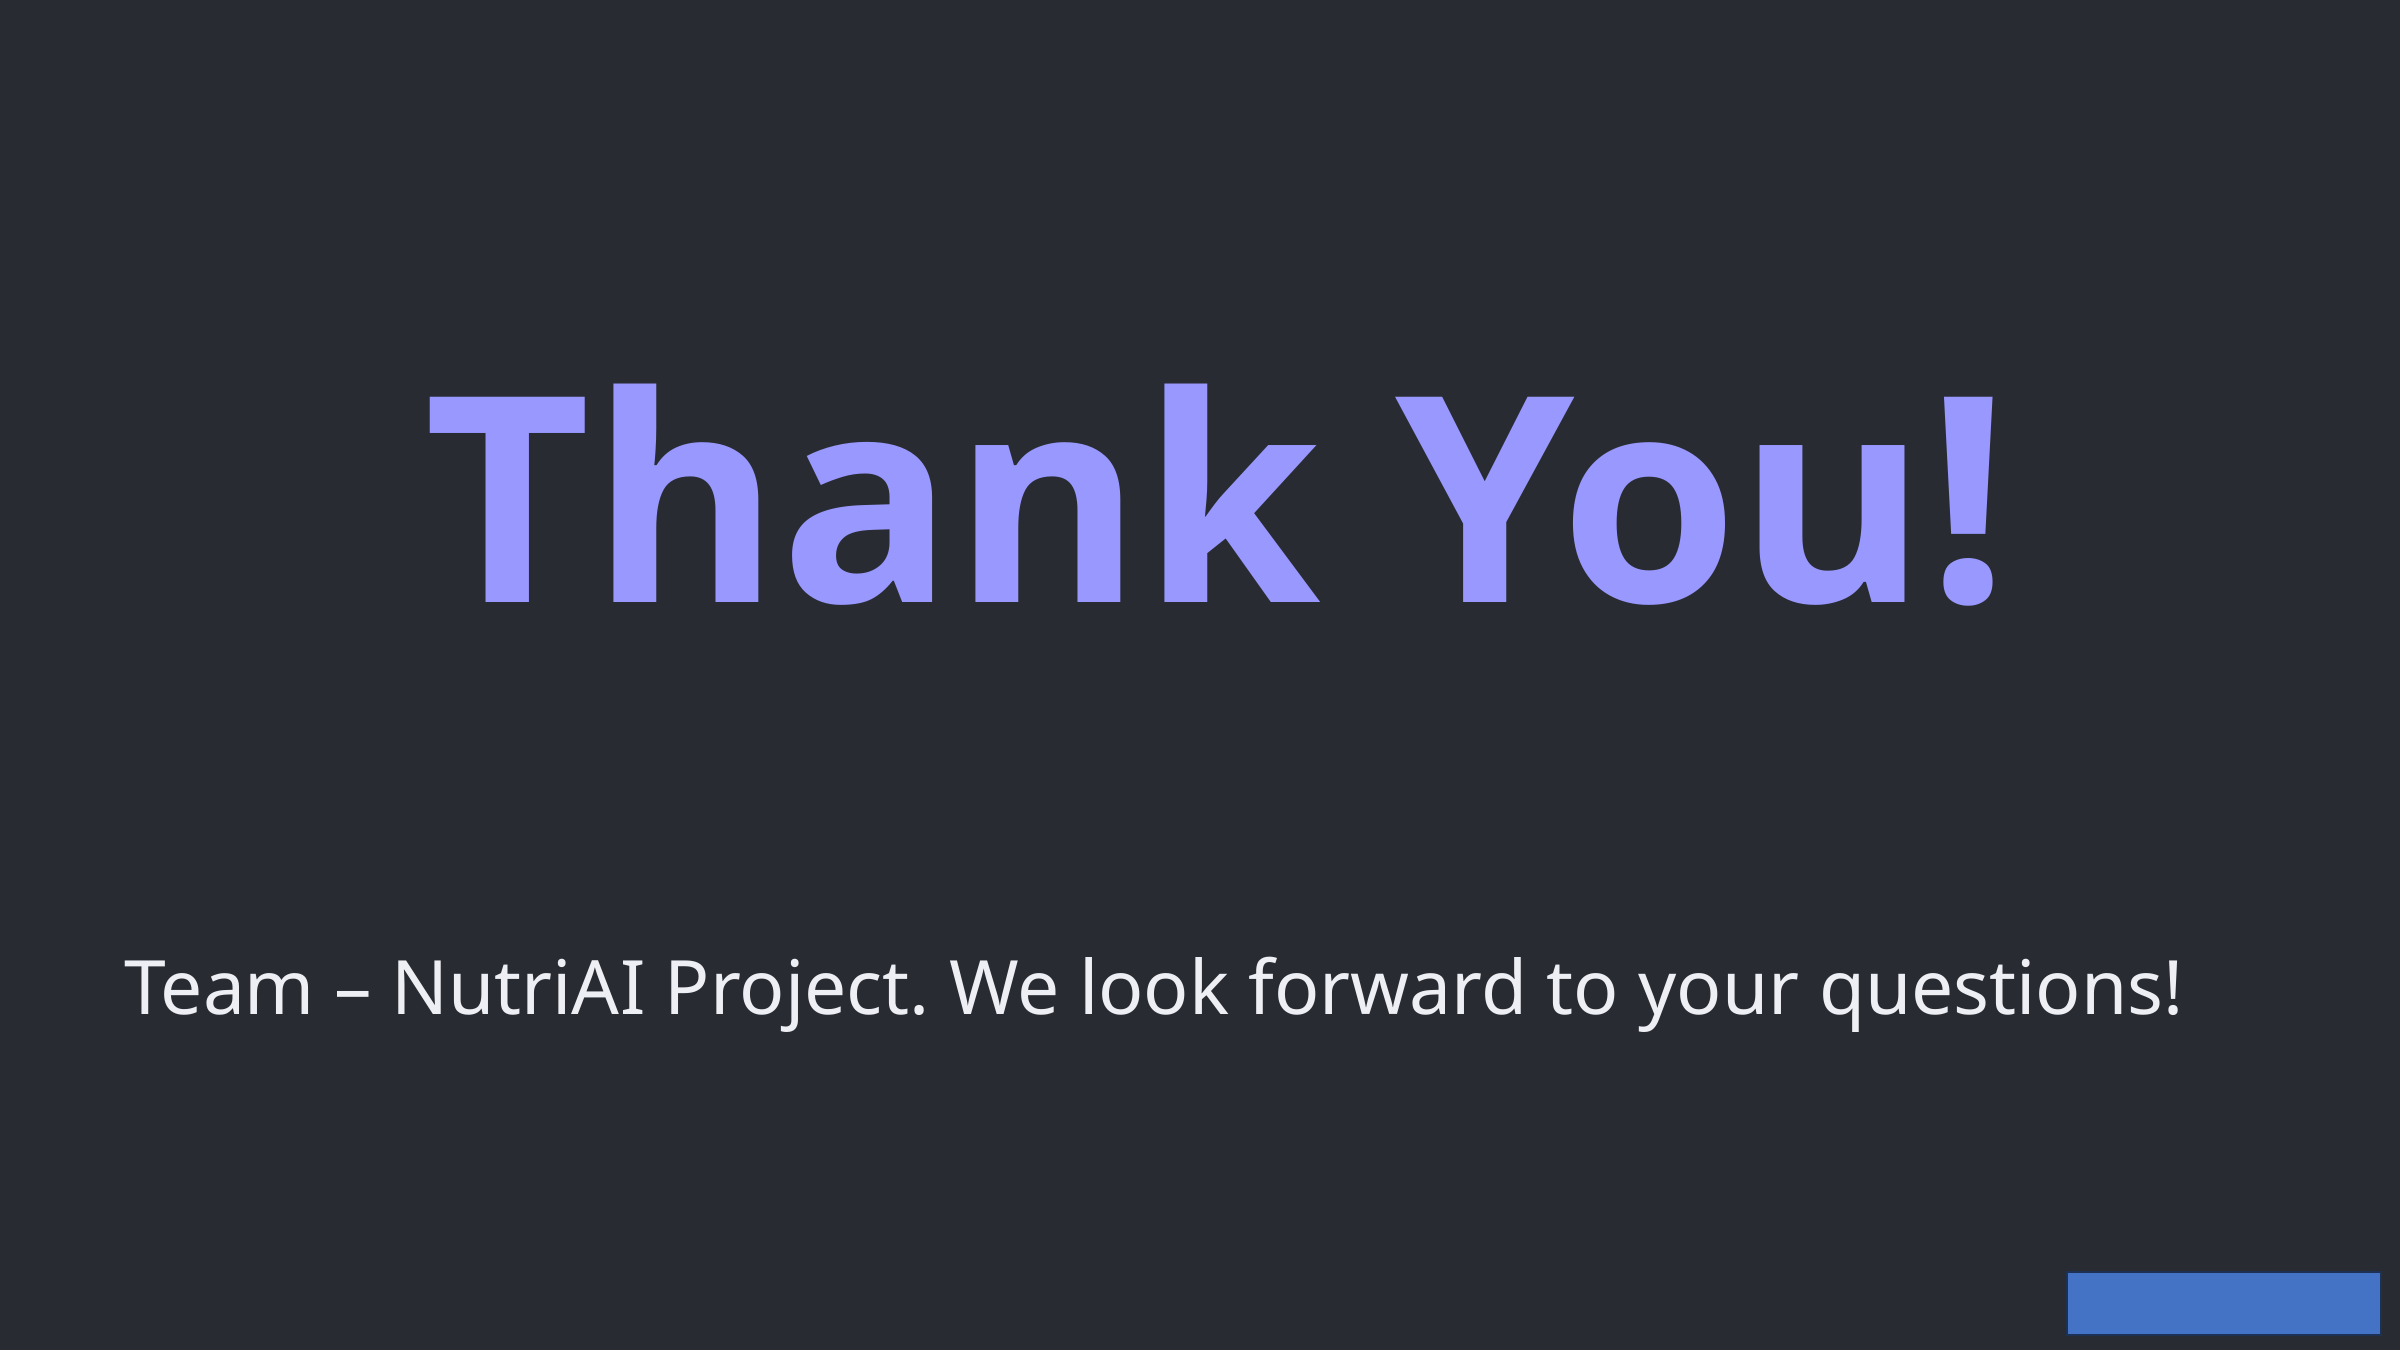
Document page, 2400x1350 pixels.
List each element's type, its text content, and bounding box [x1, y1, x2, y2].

text_box Team – NutriAI Project. We look forward to your questions! [124, 972, 2276, 1030]
text_box Thank You! [813, 567, 1622, 972]
text_box [2066, 1271, 2382, 1336]
picture [2106, 1271, 2389, 1339]
